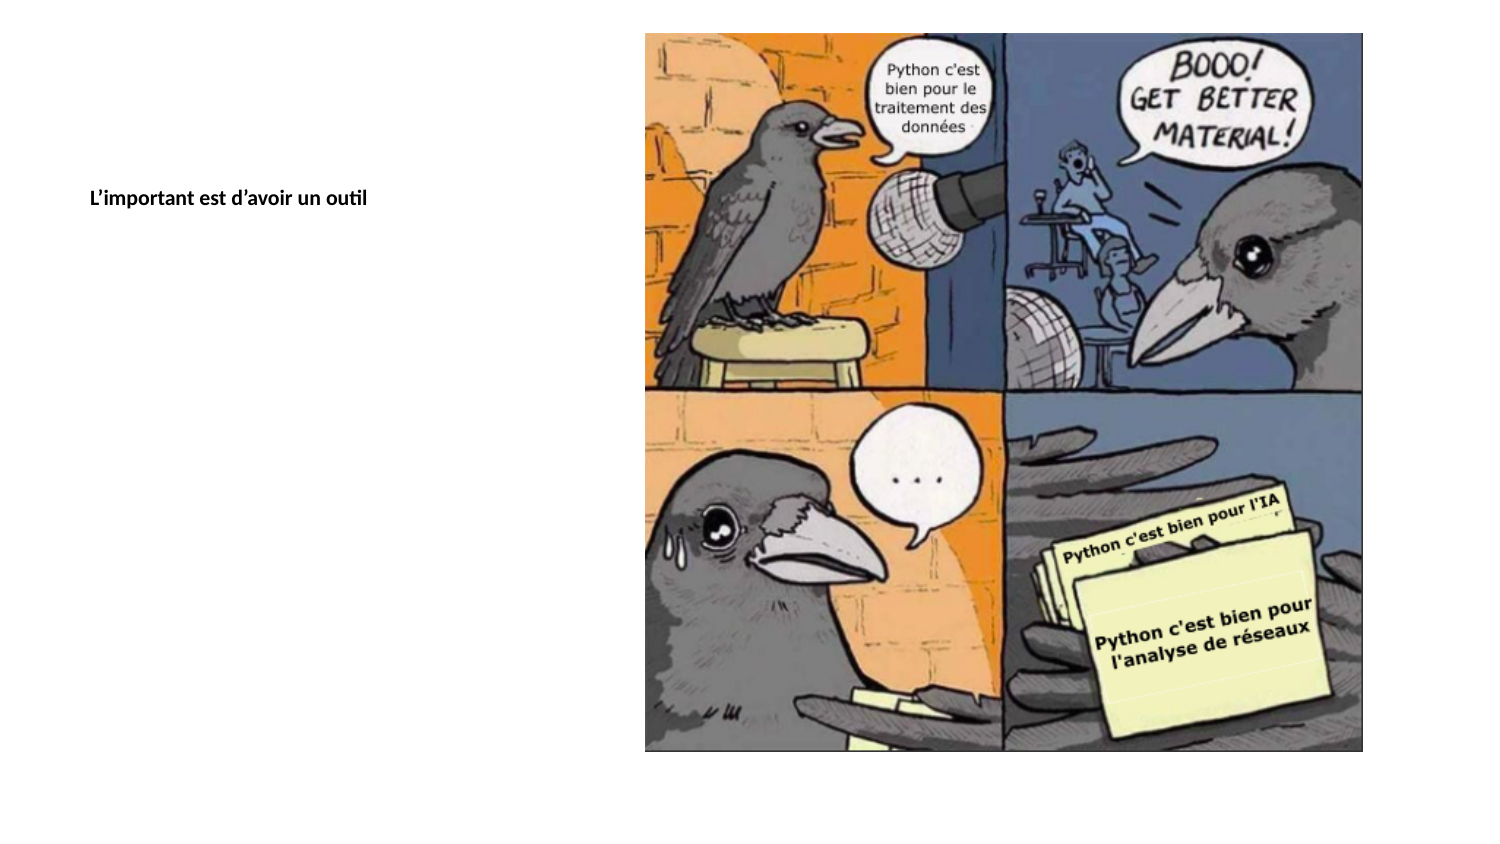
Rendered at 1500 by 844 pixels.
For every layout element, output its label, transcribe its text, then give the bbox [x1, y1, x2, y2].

picture [645, 33, 1363, 753]
list L’important est d’avoir un outil [75, 176, 569, 754]
